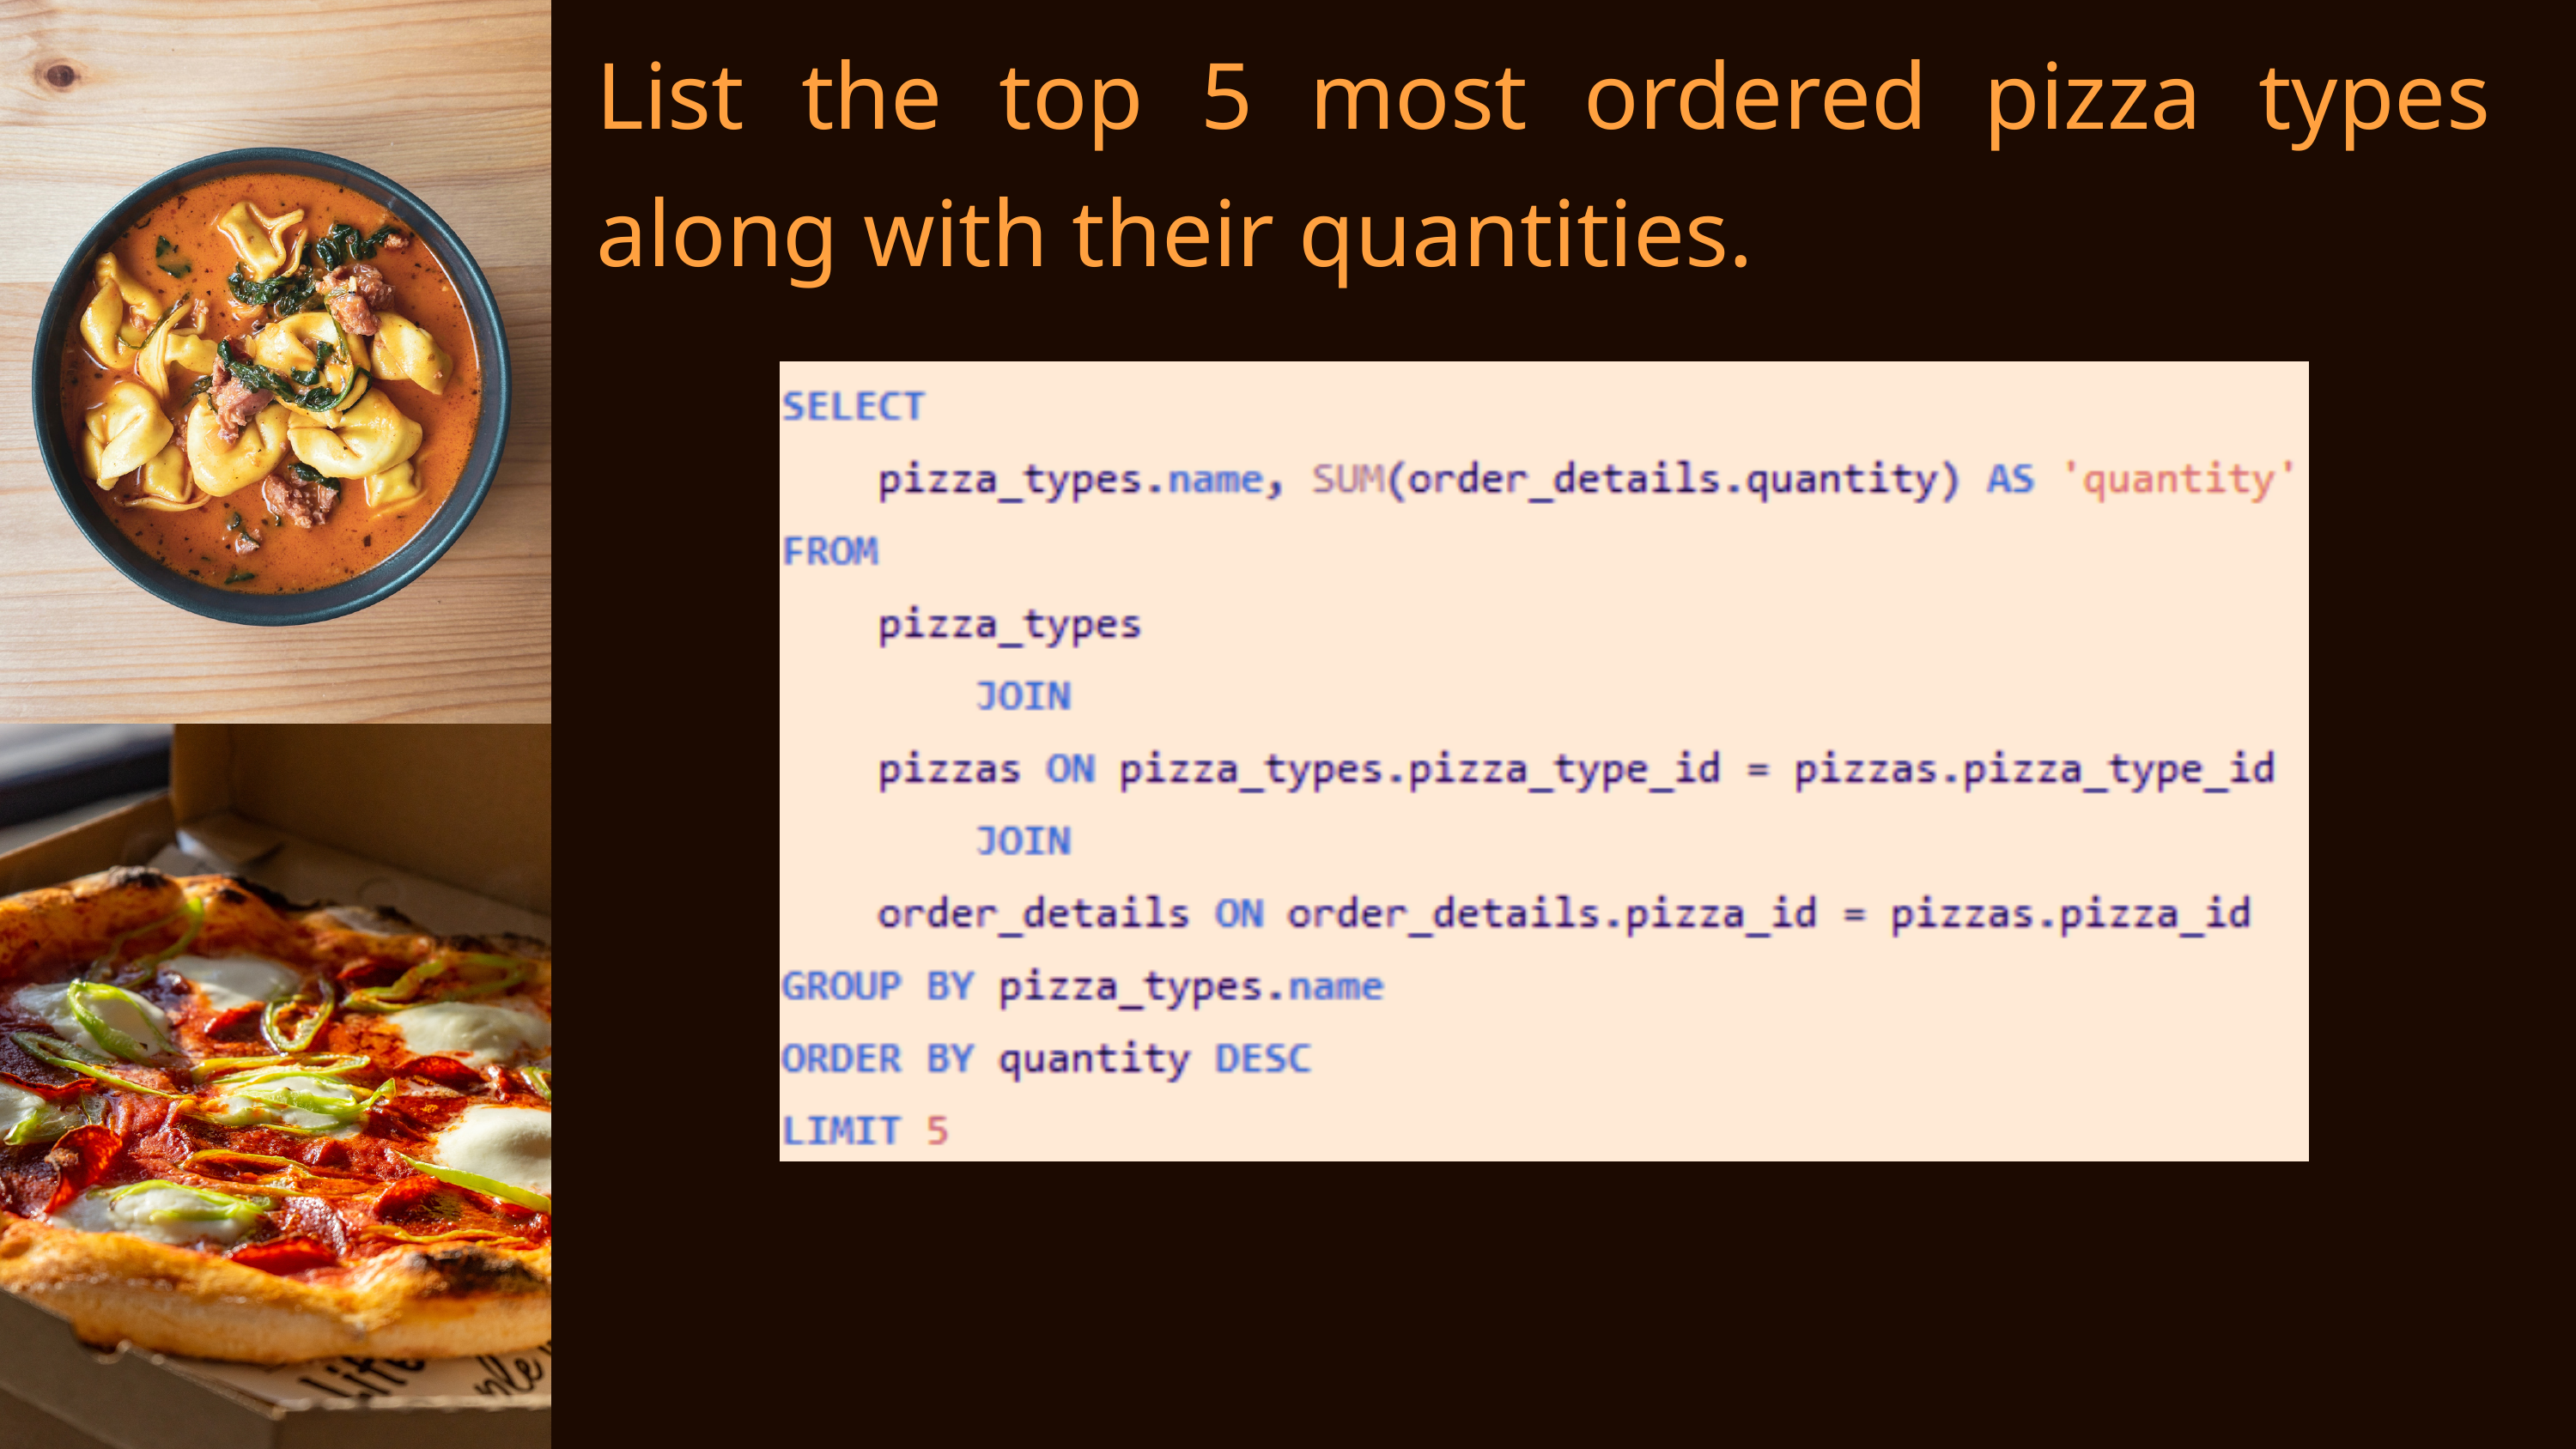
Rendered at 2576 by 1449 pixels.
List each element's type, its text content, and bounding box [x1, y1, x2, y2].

text_box List the top 5 most ordered pizza types along with their quantities. [596, 9, 2493, 285]
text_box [0, 0, 552, 723]
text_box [0, 724, 552, 1449]
text_box [780, 361, 2309, 1161]
